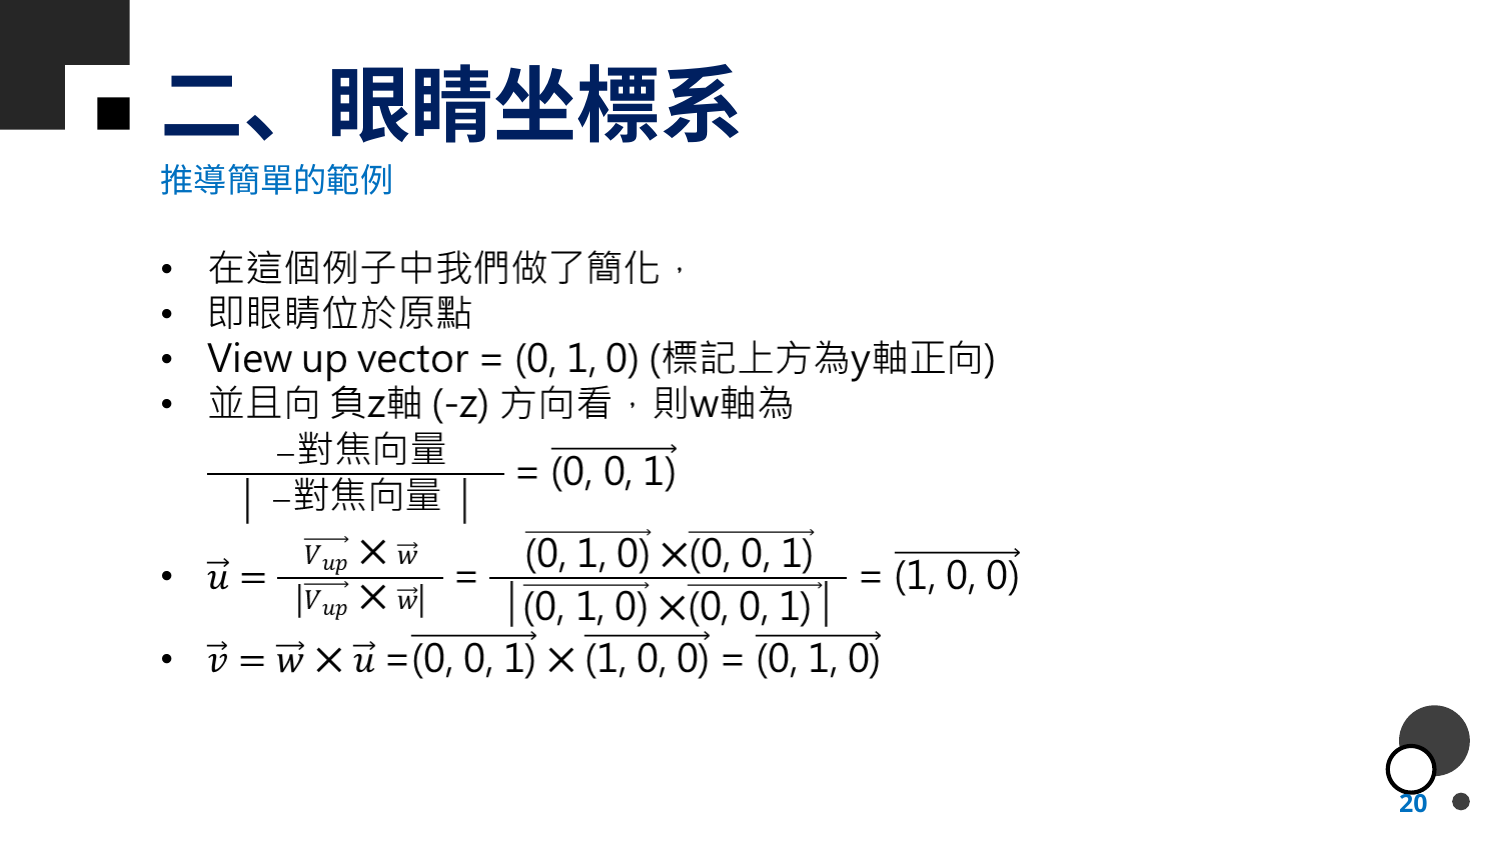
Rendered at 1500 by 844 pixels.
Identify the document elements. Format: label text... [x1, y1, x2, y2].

text_box 推導簡單的範例 [145, 151, 412, 207]
text_box [145, 238, 1092, 739]
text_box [1387, 705, 1471, 811]
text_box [0, 0, 130, 130]
text_box 二、眼睛坐標系 [145, 32, 845, 173]
slide_number 20 [1092, 782, 1443, 827]
